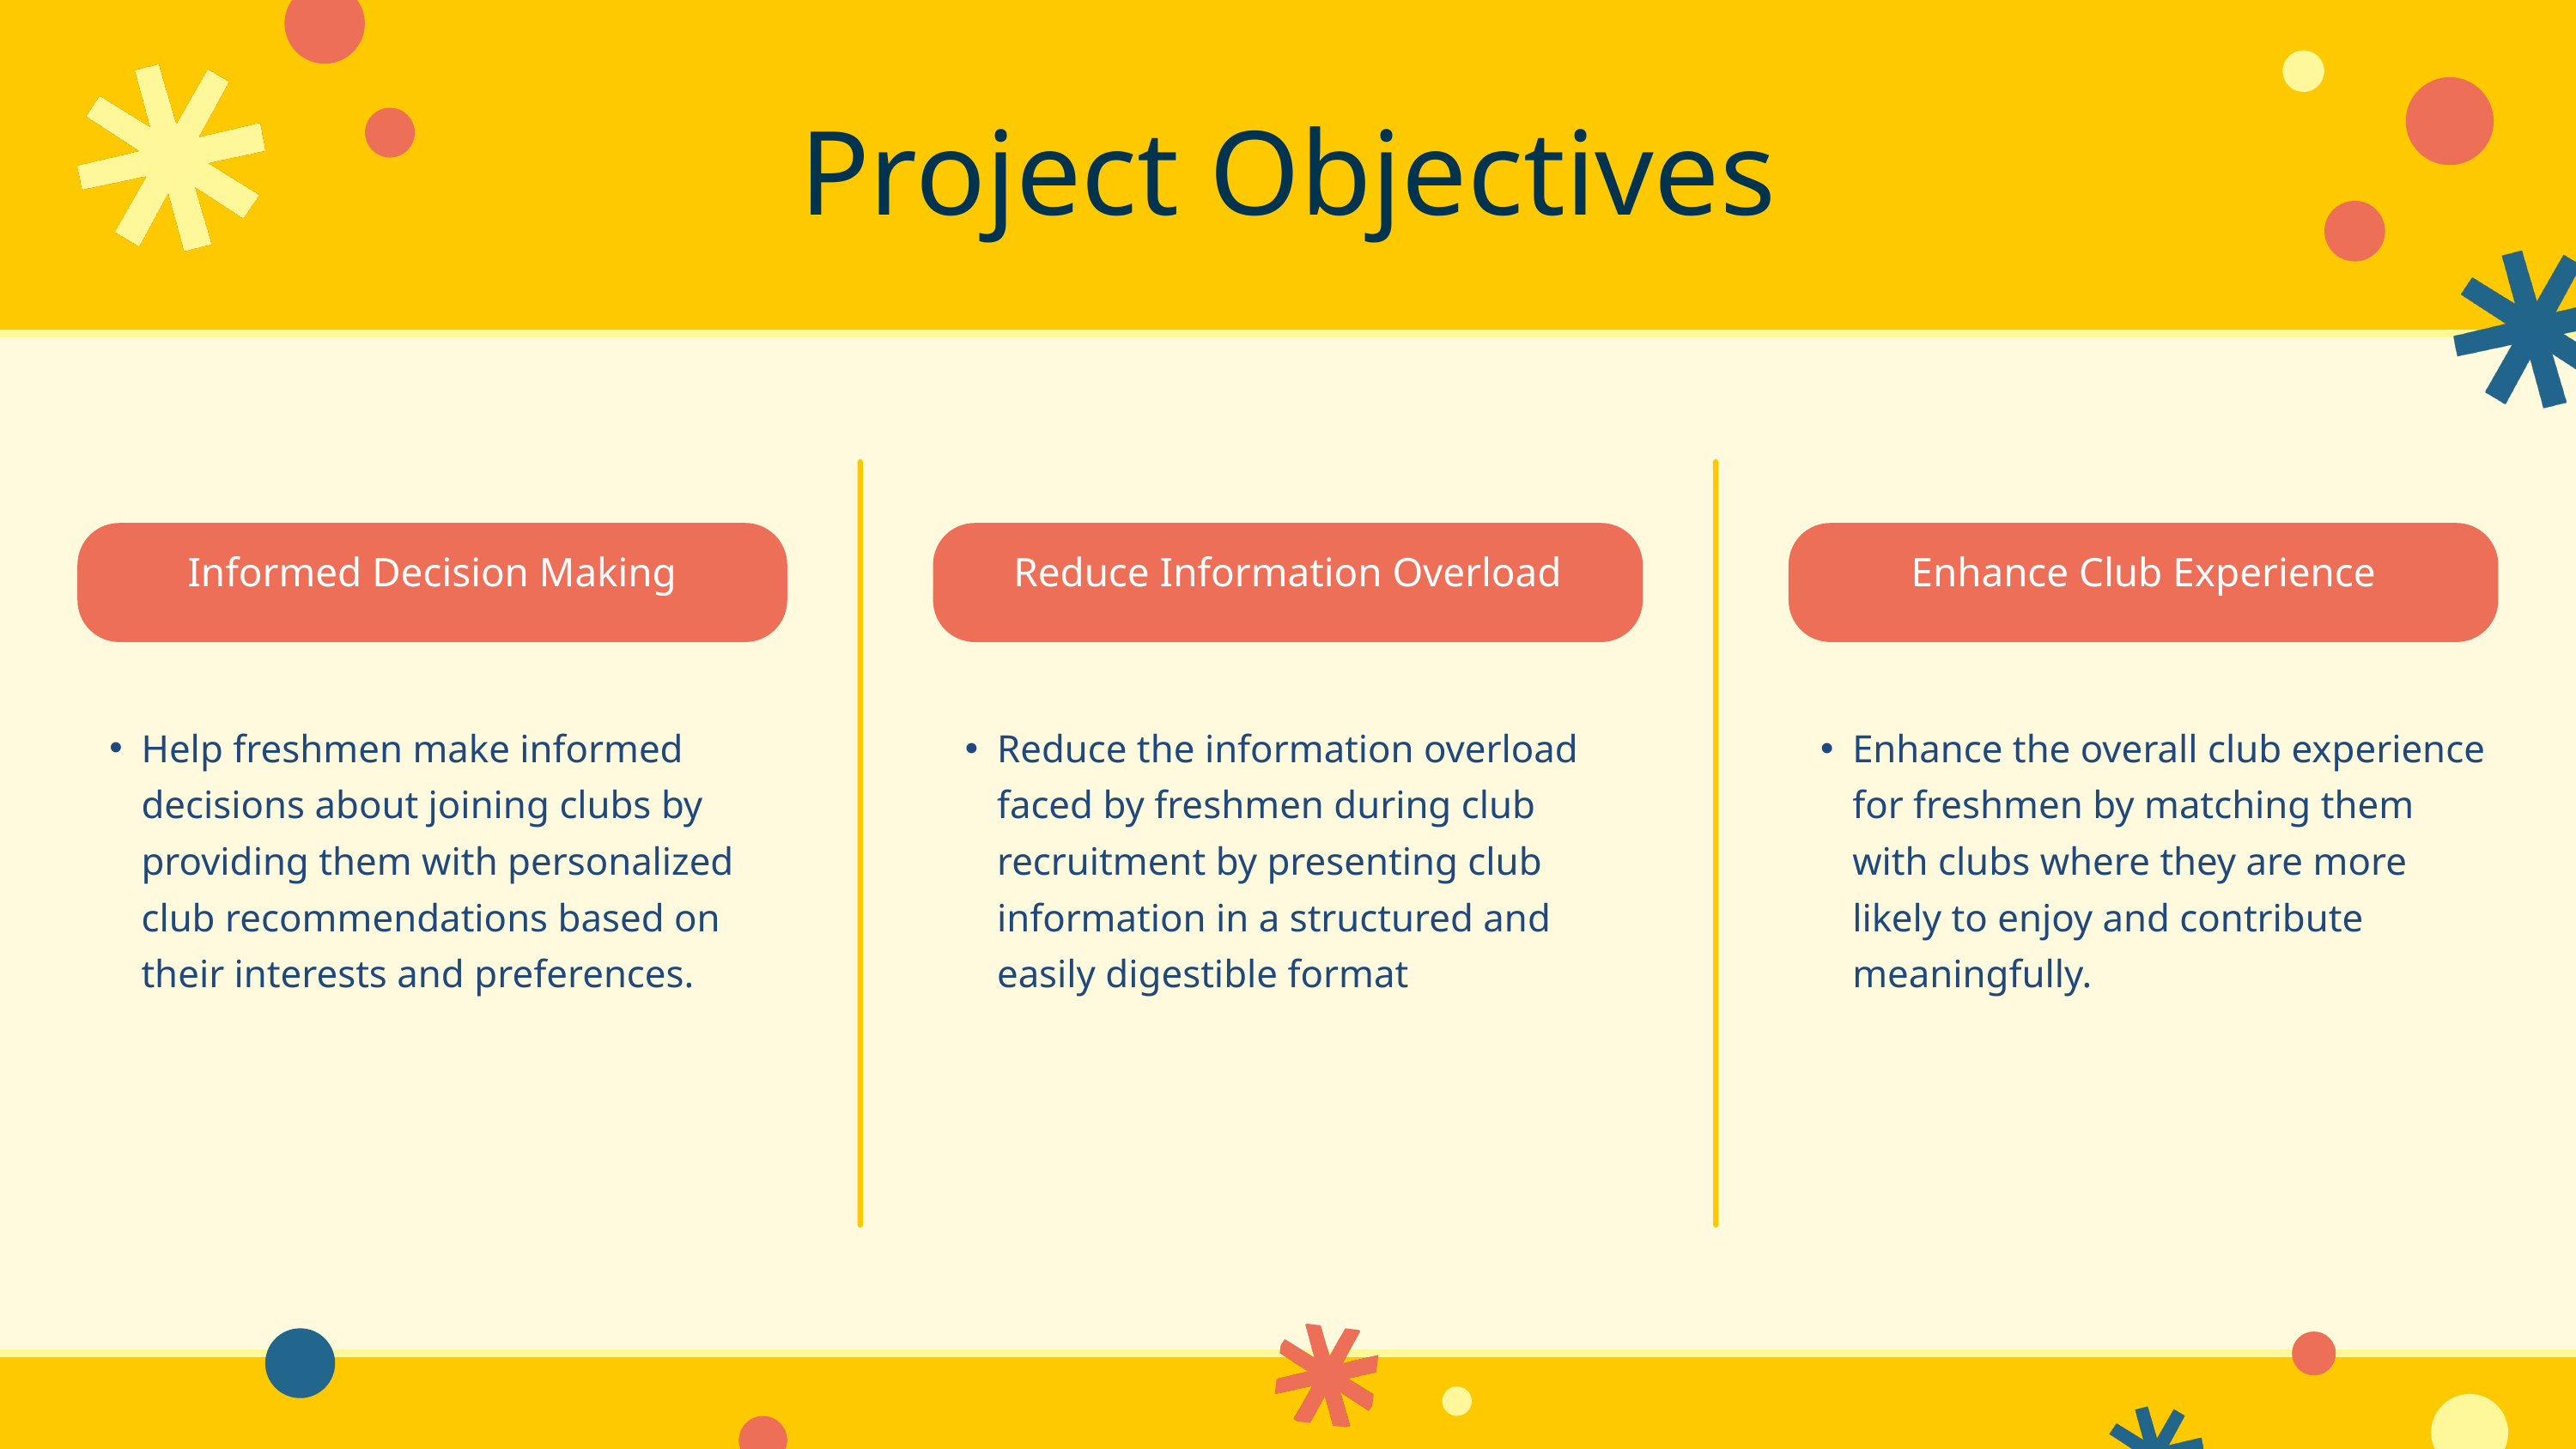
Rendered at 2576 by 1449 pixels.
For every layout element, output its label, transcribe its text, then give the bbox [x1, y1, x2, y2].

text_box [1442, 1385, 1473, 1416]
text_box Project Objectives [492, 75, 2084, 239]
text_box [77, 64, 265, 252]
text_box [2453, 250, 2576, 294]
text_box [2324, 200, 2385, 262]
text_box [1272, 1363, 1378, 1430]
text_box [1788, 492, 2499, 643]
text_box [2105, 1406, 2204, 1449]
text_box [0, 297, 2576, 1354]
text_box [2405, 76, 2494, 166]
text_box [2282, 50, 2325, 93]
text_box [284, 0, 366, 64]
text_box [738, 1416, 788, 1449]
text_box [2291, 1331, 2336, 1376]
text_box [2430, 1393, 2509, 1449]
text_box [933, 492, 1643, 643]
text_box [76, 492, 787, 643]
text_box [264, 1328, 336, 1398]
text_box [364, 107, 416, 158]
